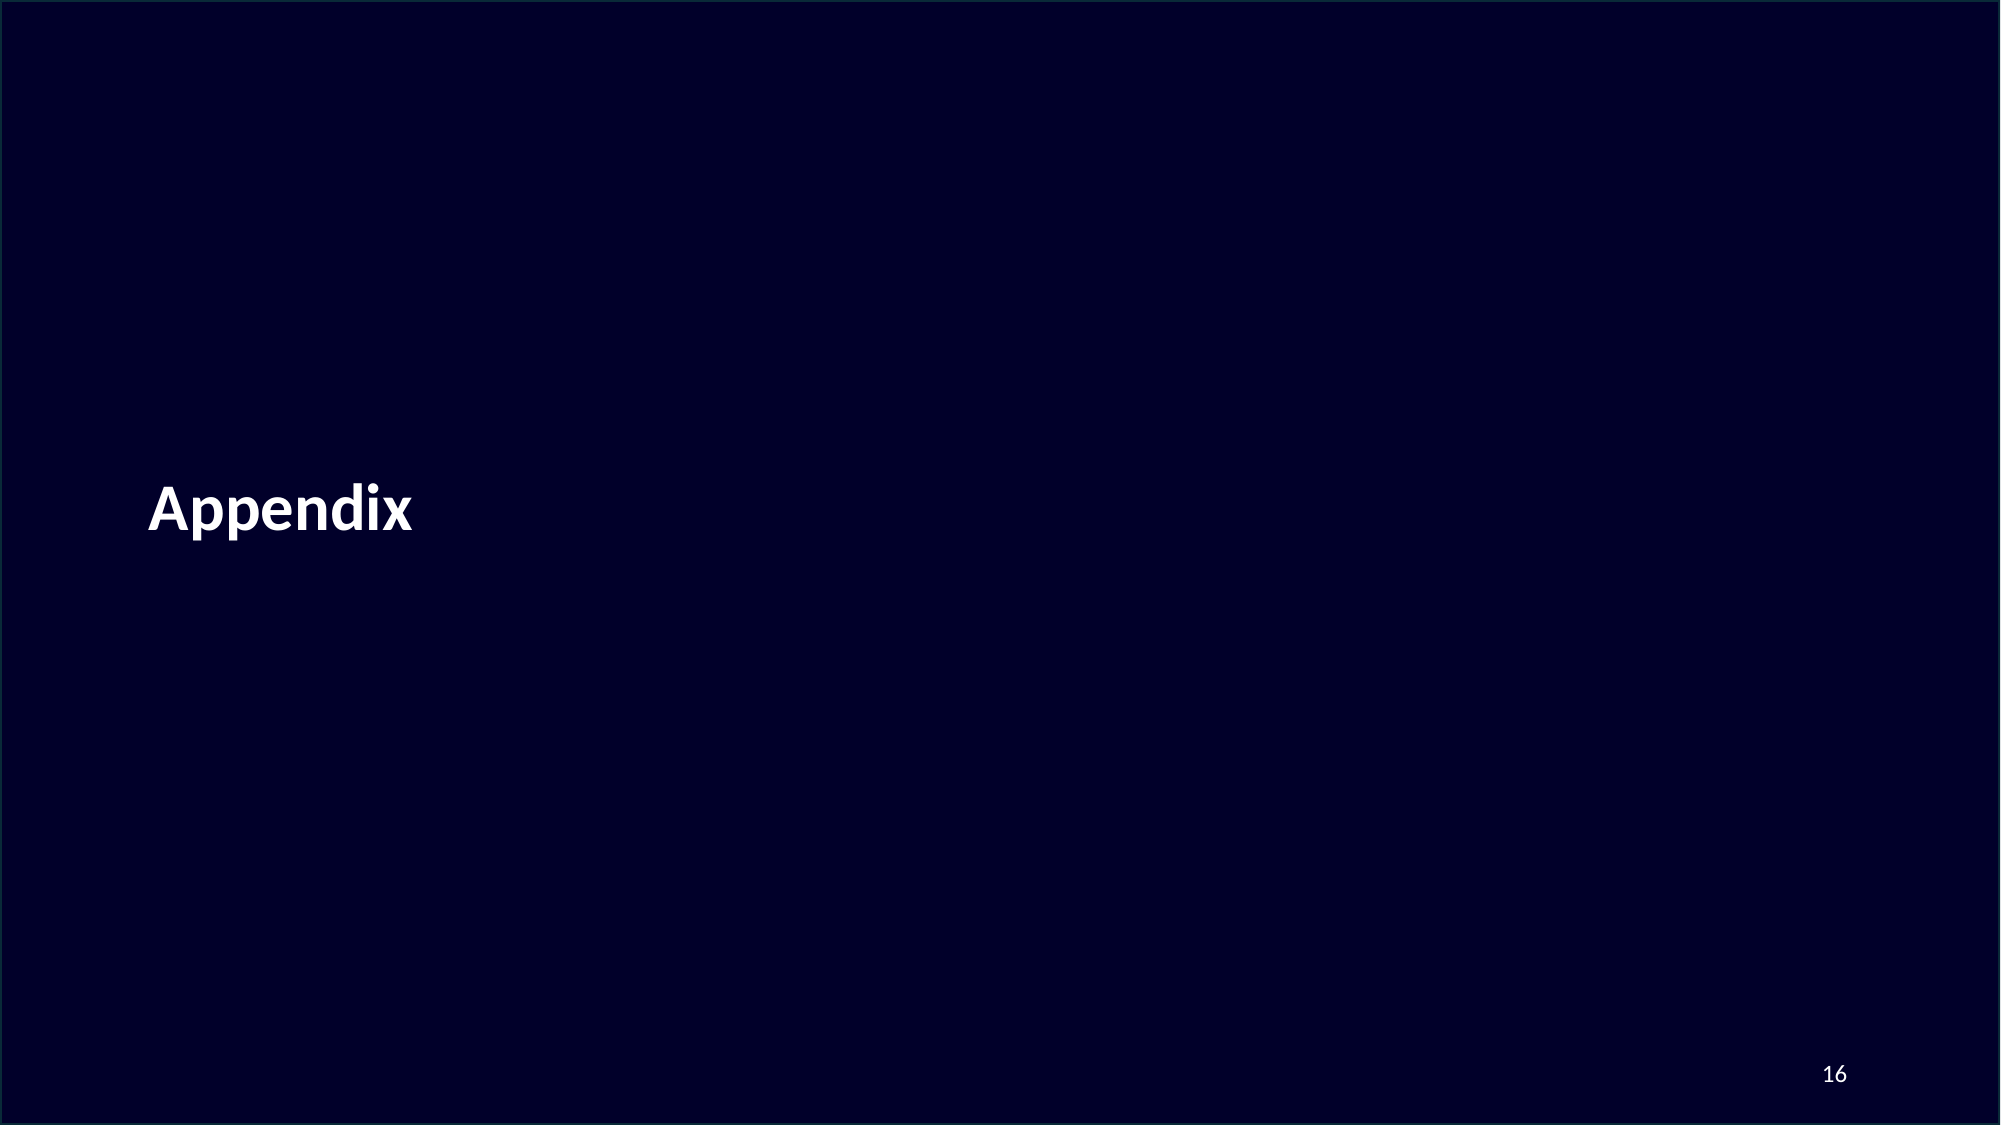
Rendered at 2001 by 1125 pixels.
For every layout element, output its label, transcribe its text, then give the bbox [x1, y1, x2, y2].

text_box Appendix [133, 443, 581, 564]
slide_number 16 [1412, 1042, 1863, 1103]
